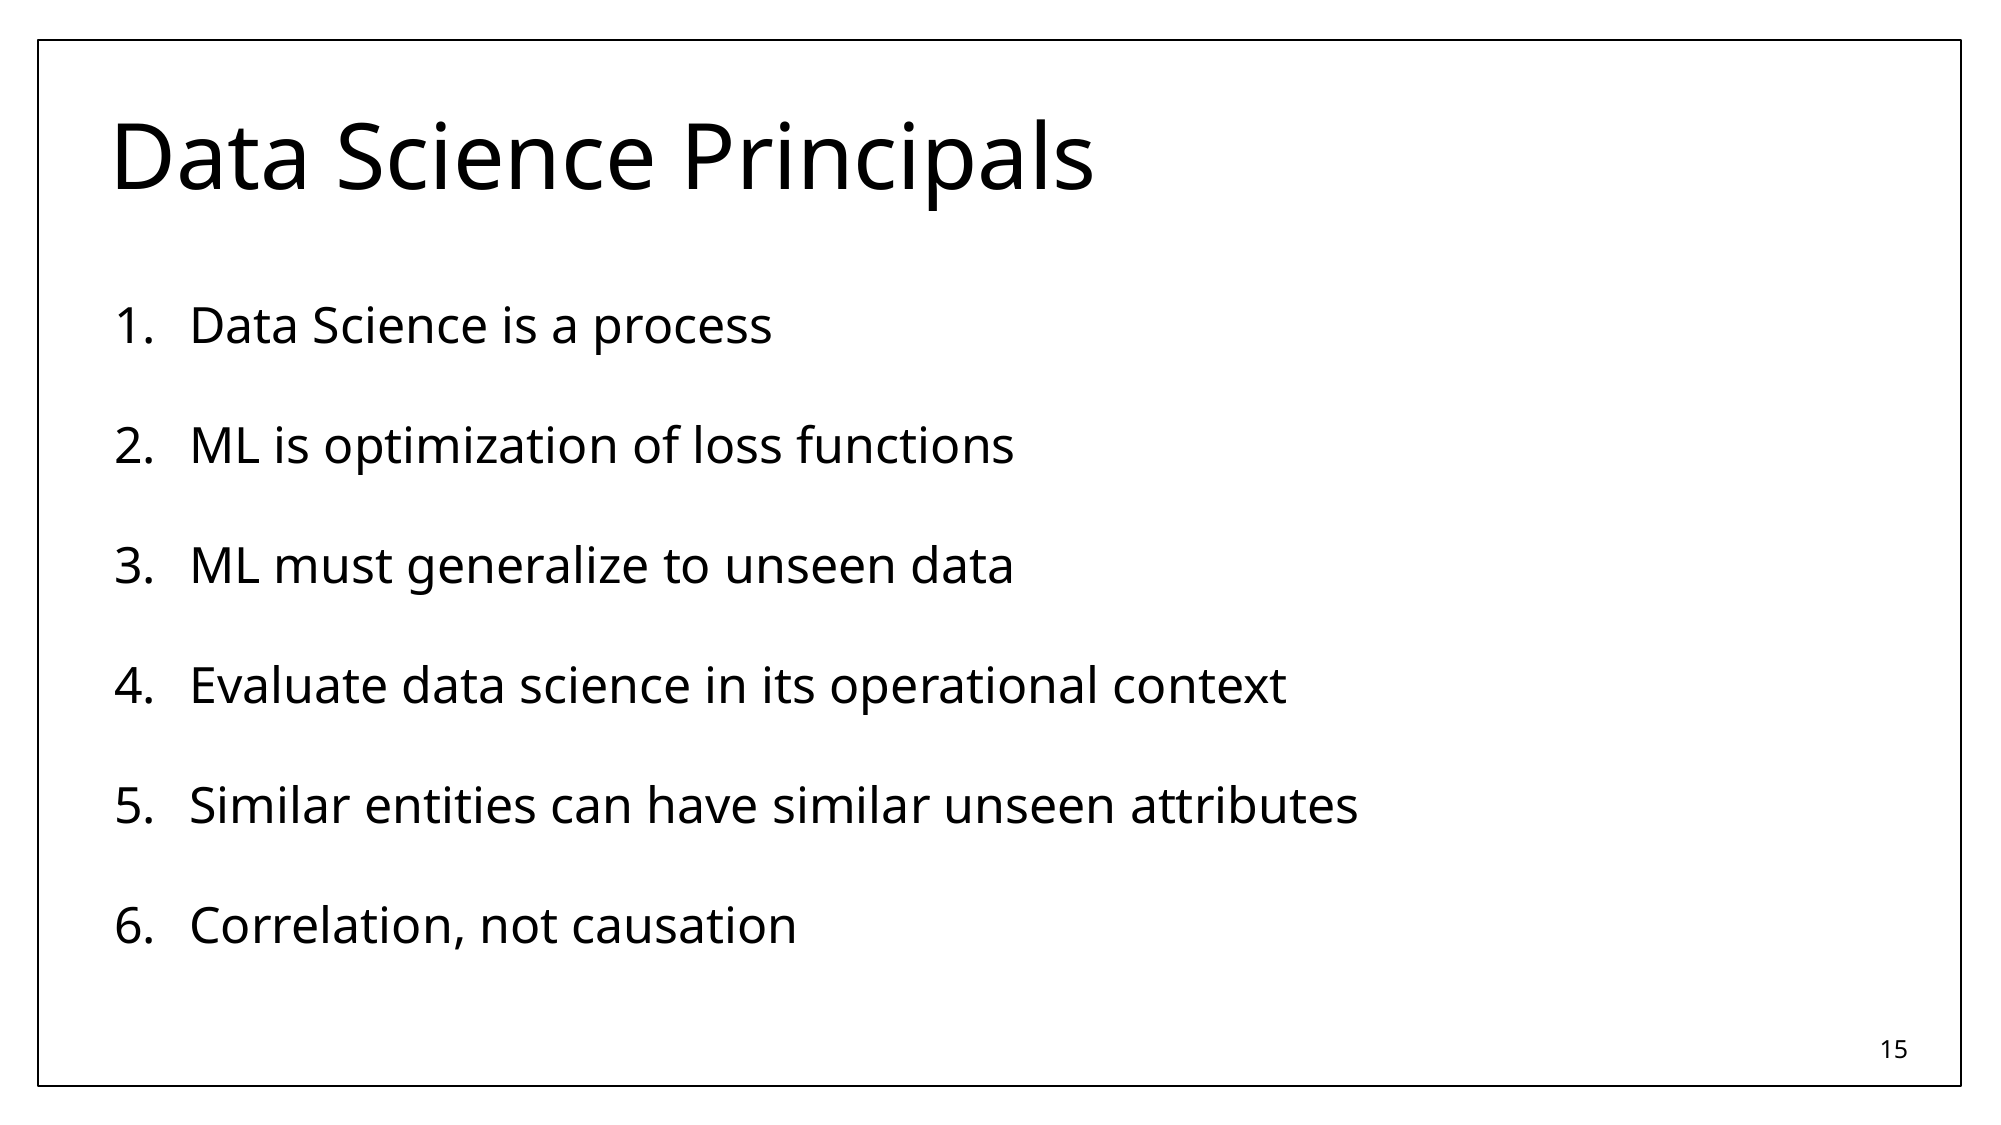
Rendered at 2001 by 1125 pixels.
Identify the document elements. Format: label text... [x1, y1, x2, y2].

slide_number 15 [1643, 1020, 1924, 1081]
title Data Science Principals [91, 48, 1924, 271]
list Data Science is a process ML is optimization of loss functions ML must generalize to unseen data Evaluate data science in its operational context Similar entities can have similar unseen attributes Correlation, not causation [91, 286, 1924, 997]
